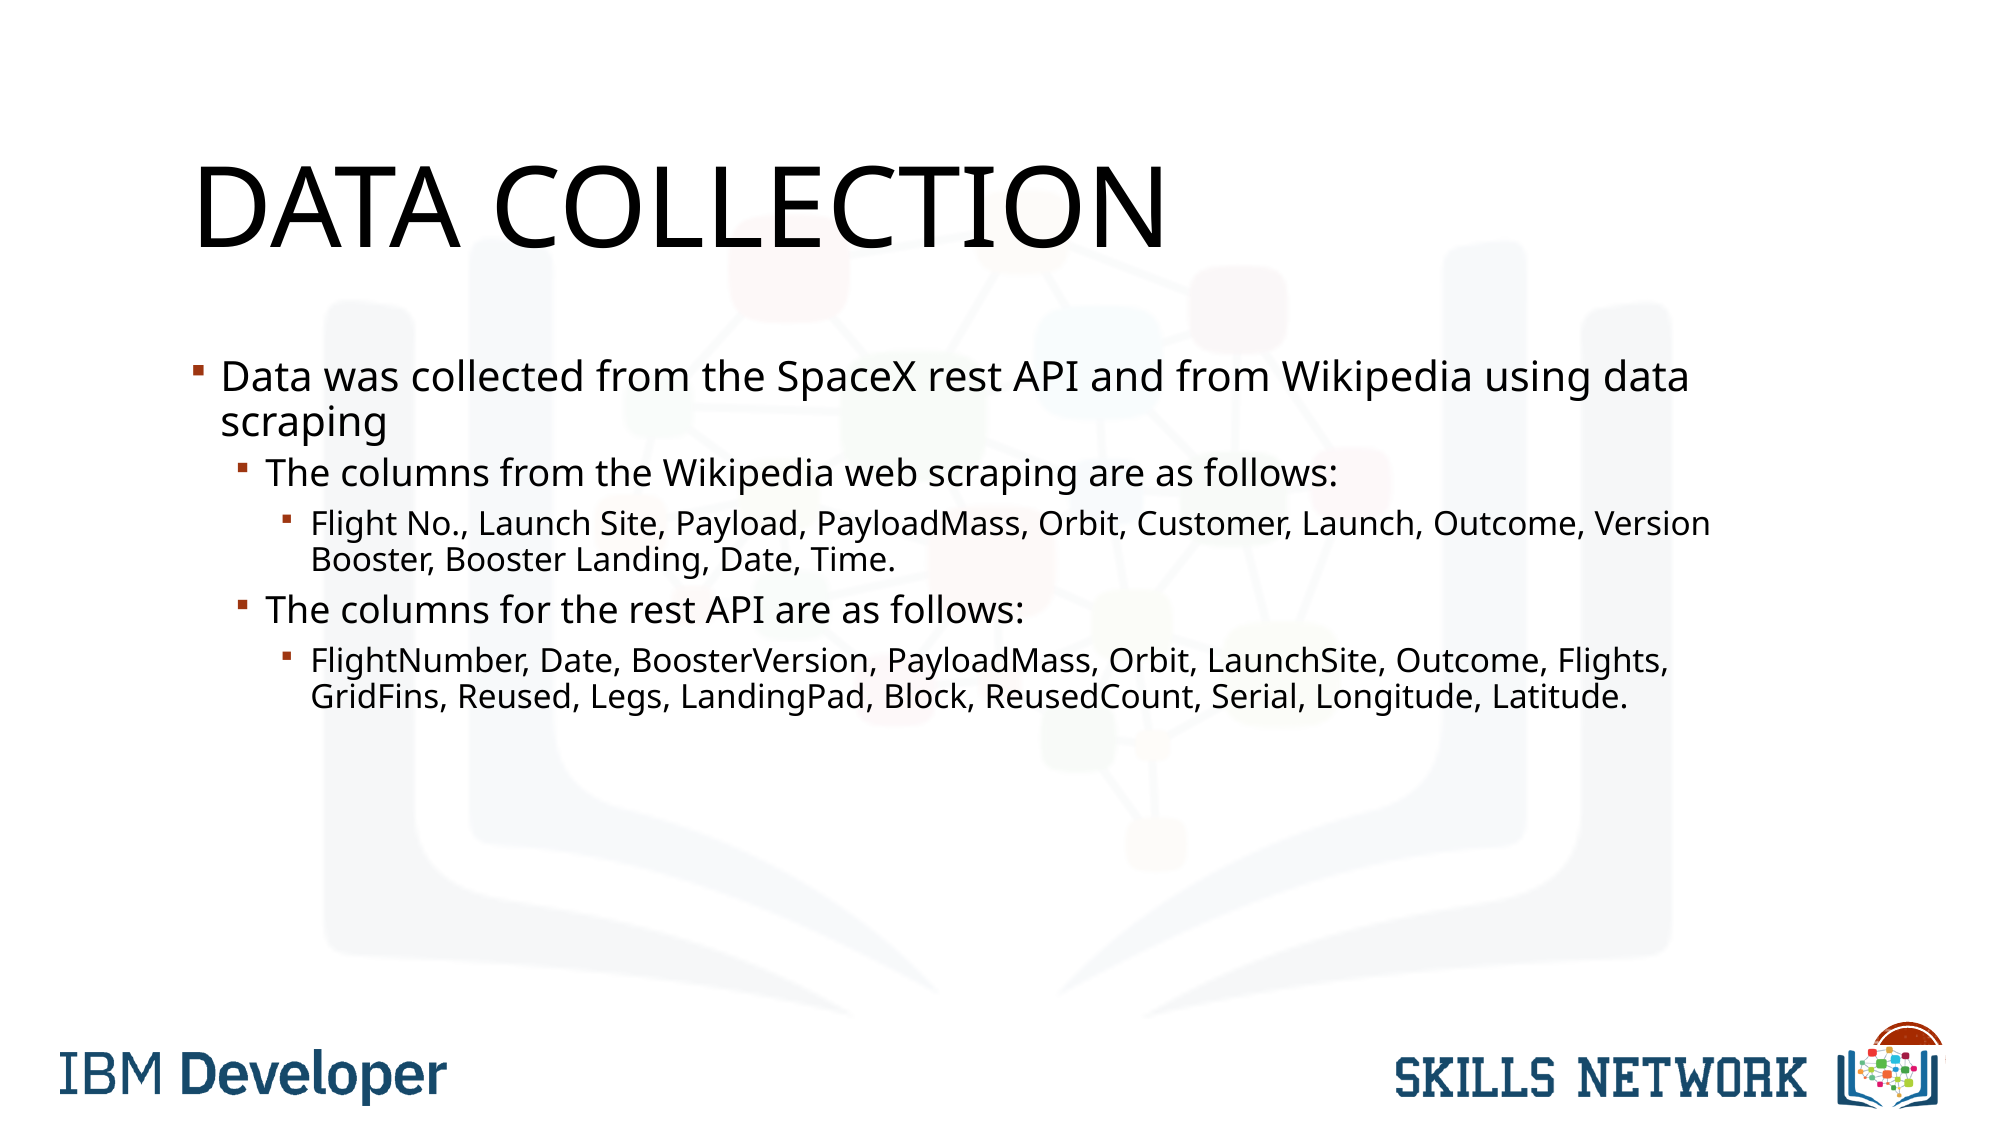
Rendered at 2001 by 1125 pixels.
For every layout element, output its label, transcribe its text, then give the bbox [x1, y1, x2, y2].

list Data was collected from the SpaceX rest API and from Wikipedia using data scraping The columns from the Wikipedia web scraping are as follows: Flight No., Launch Site, Payload, PayloadMass, Orbit, Customer, Launch, Outcome, Version Booster, Booster Landing, Date, Time. The columns for the rest API are as follows: FlightNumber, Date, BoosterVersion, PayloadMass, Orbit, LaunchSite, Outcome, Flights, GridFins, Reused, Legs, LandingPad, Block, ReusedCount, Serial, Longitude, Latitude. [175, 348, 1826, 1013]
picture [1390, 1045, 1945, 1111]
title Data Collection [175, 79, 1826, 344]
picture [55, 1045, 459, 1108]
